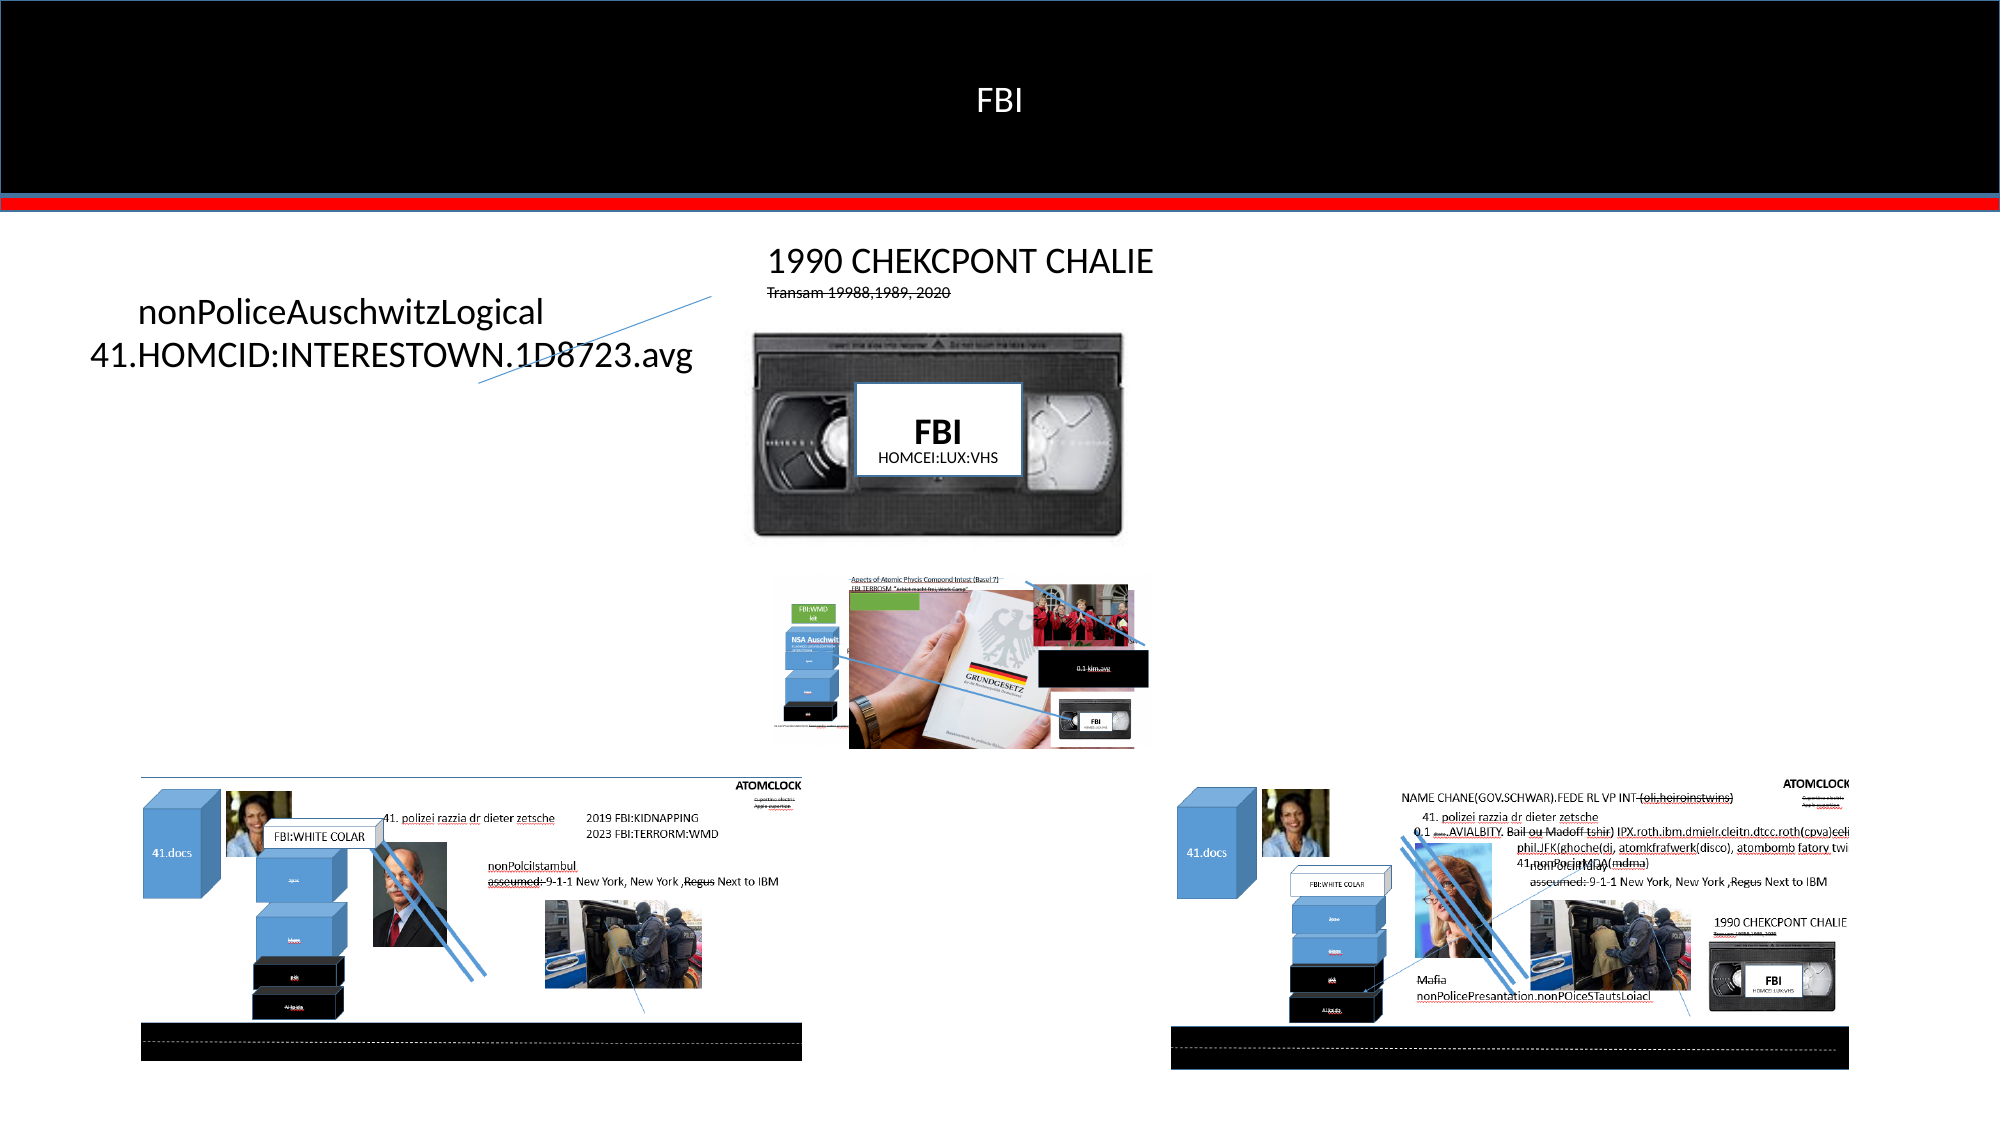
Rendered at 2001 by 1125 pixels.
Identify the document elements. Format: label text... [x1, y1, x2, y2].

picture [711, 296, 1166, 749]
picture [141, 777, 802, 1061]
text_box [478, 296, 712, 384]
text_box 41.HOMCID:INTERESTOWN.1D8723.avg [75, 322, 478, 383]
text_box FBI [0, 0, 2000, 195]
text_box [0, 195, 2000, 212]
text_box 1990 CHEKCPONT CHALIE Transam 19988,1989, 2020 [752, 229, 1170, 309]
text_box nonPoliceAuschwitzLogical [123, 279, 560, 340]
picture [1171, 777, 1849, 1080]
